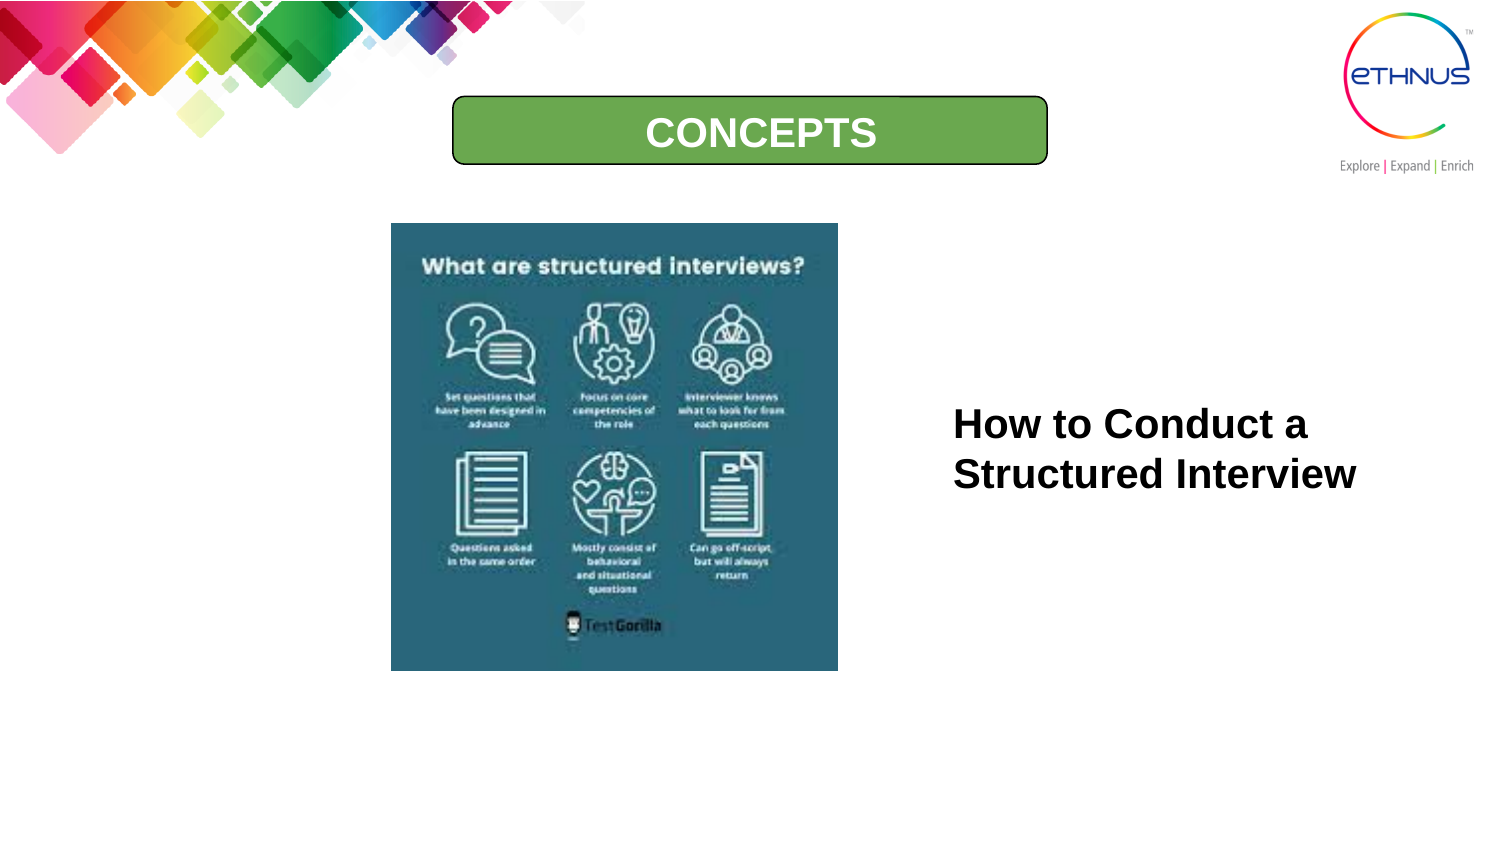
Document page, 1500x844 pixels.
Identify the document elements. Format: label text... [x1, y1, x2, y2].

text_box CONCEPTS [459, 96, 1048, 165]
text_box How to Conduct a Structured Interview [938, 381, 1429, 512]
picture [0, 1, 585, 154]
picture [1327, 0, 1500, 182]
picture [390, 223, 838, 671]
